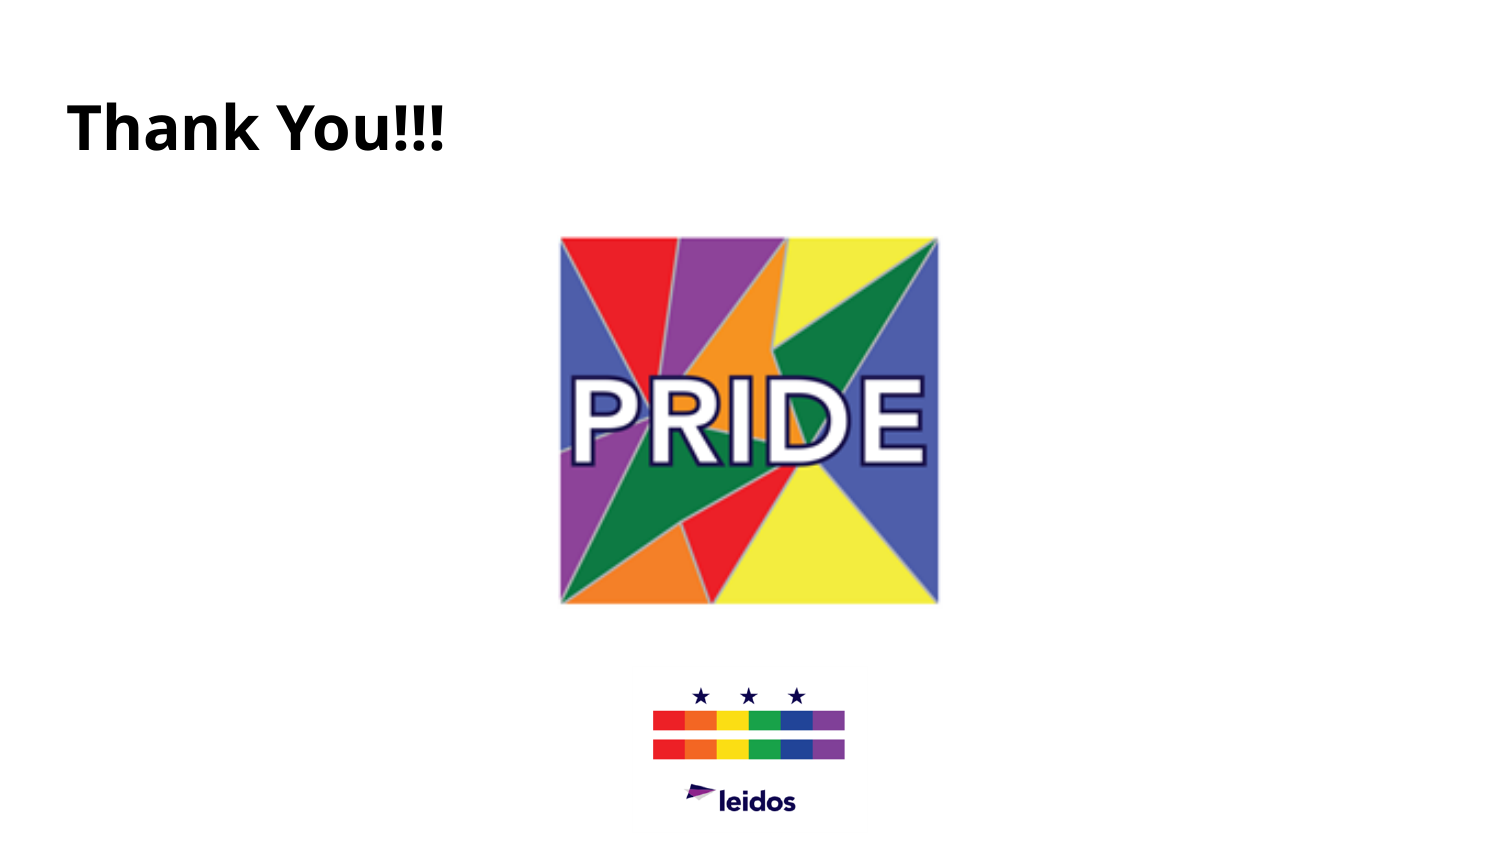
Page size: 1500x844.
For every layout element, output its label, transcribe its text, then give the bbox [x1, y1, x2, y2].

picture [556, 235, 944, 609]
picture [632, 666, 868, 833]
title Thank You!!! [51, 72, 1449, 176]
